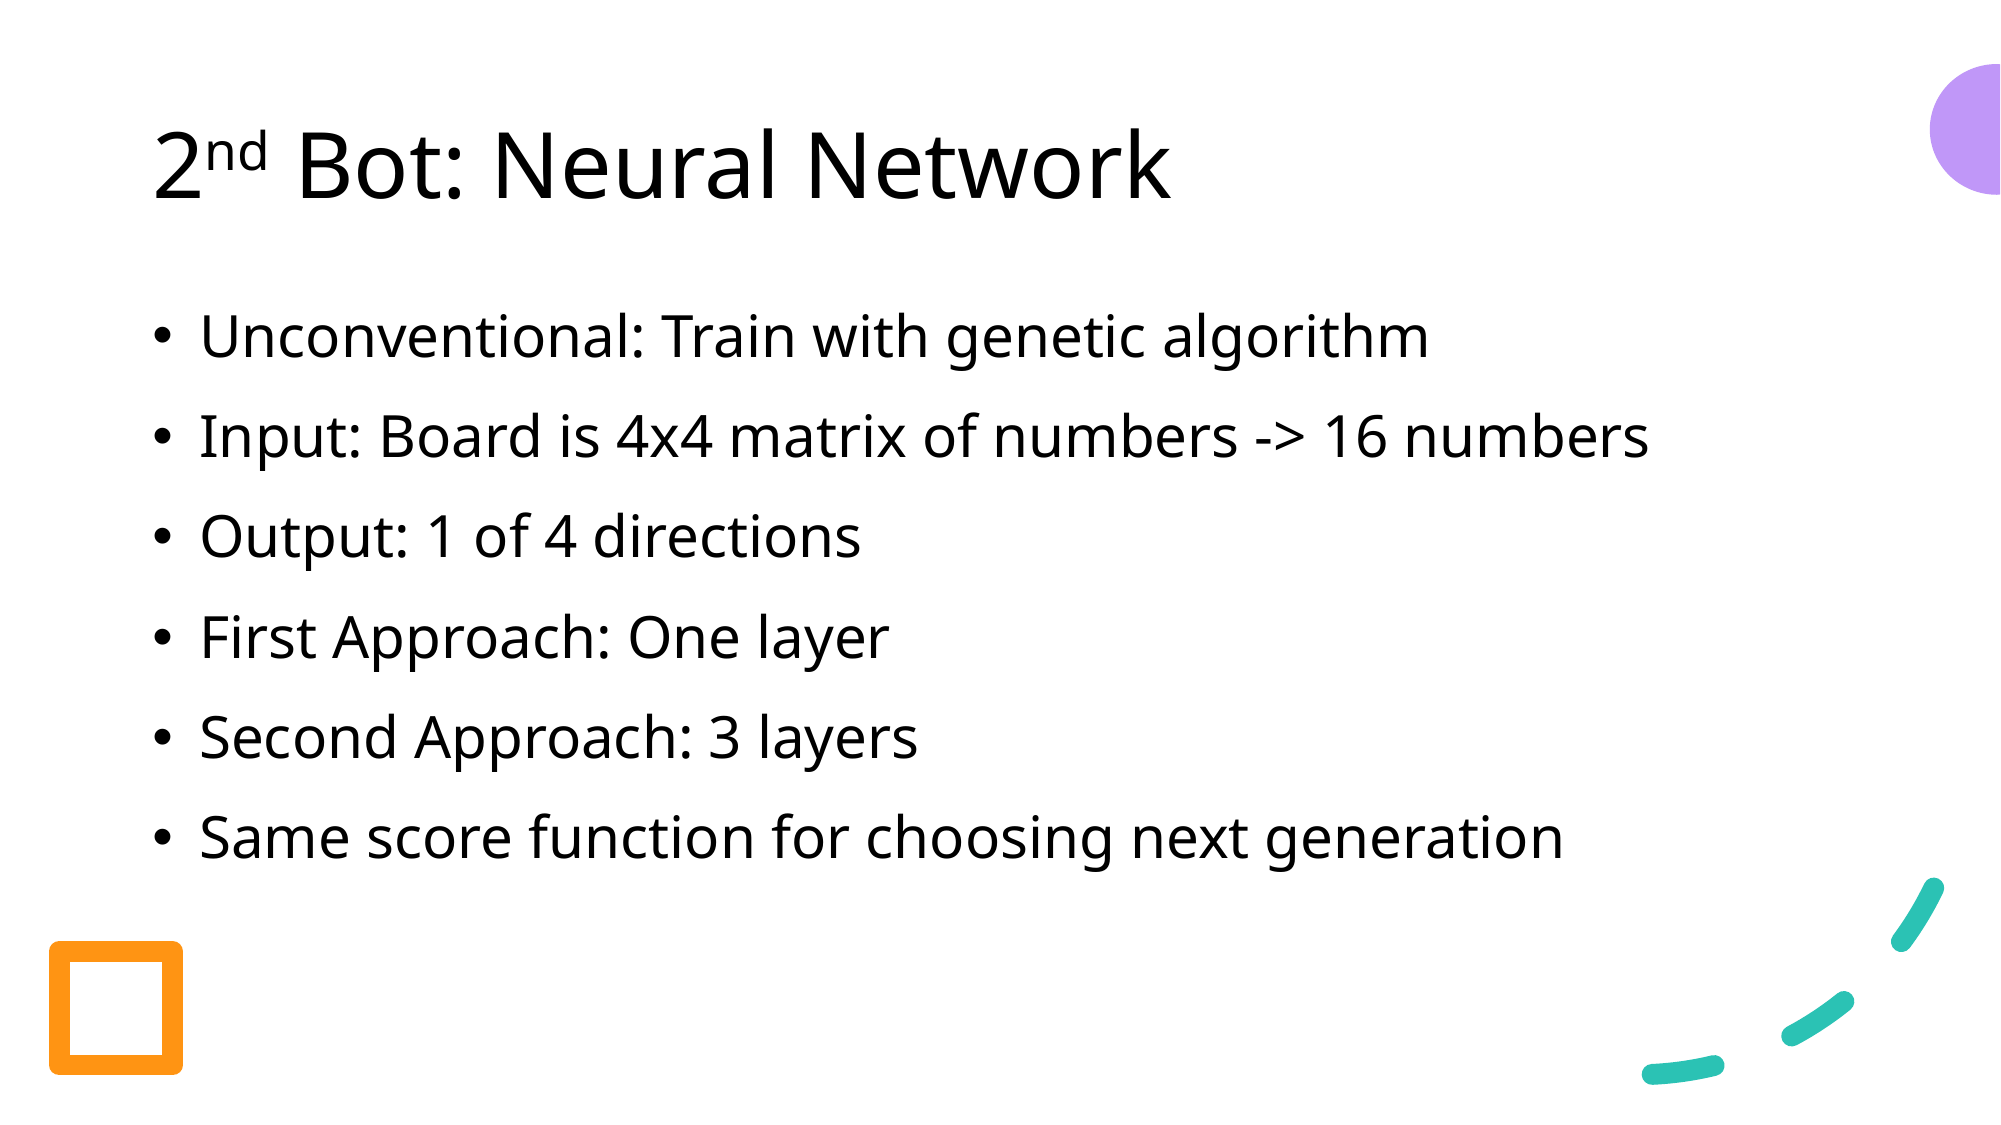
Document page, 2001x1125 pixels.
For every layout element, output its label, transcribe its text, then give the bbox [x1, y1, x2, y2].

list Unconventional: Train with genetic algorithm Input: Board is 4x4 matrix of numbers -> 16 numbers Output: 1 of 4 directions First Approach: One layer Second Approach: 3 layers Same score function for choosing next generation [137, 299, 1878, 1005]
title 2nd Bot: Neural Network [137, 59, 1863, 278]
